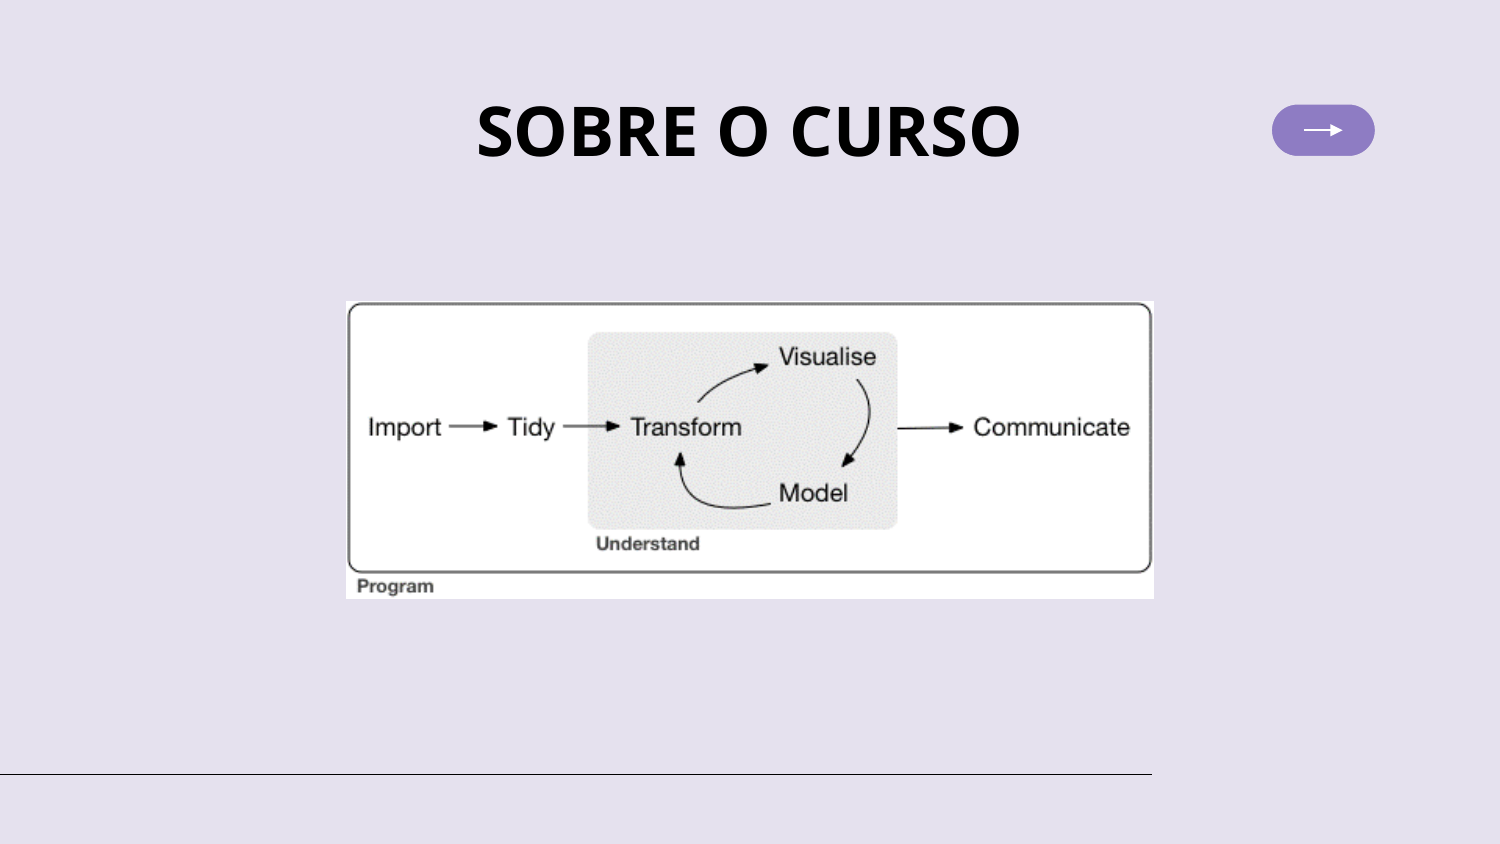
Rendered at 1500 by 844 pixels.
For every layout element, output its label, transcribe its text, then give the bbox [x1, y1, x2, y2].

title SOBRE O CURSO [116, 72, 1384, 167]
picture [345, 301, 1155, 599]
